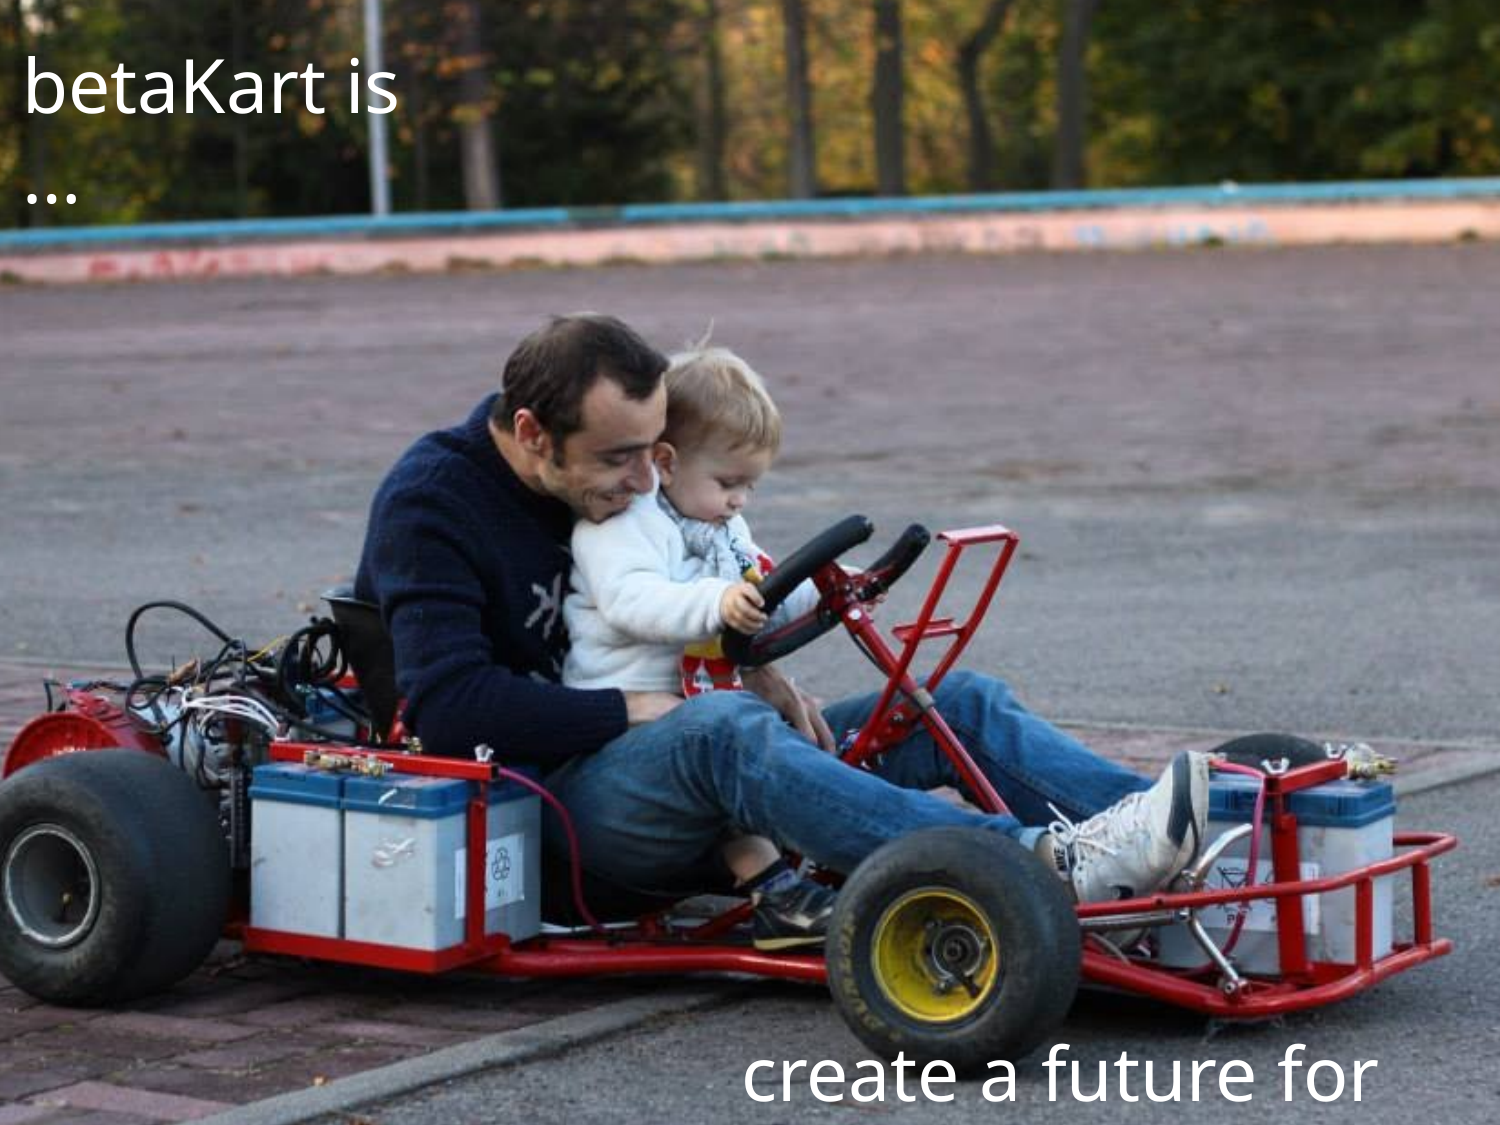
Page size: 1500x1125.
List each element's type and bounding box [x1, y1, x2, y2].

list [0, 0, 1500, 1125]
